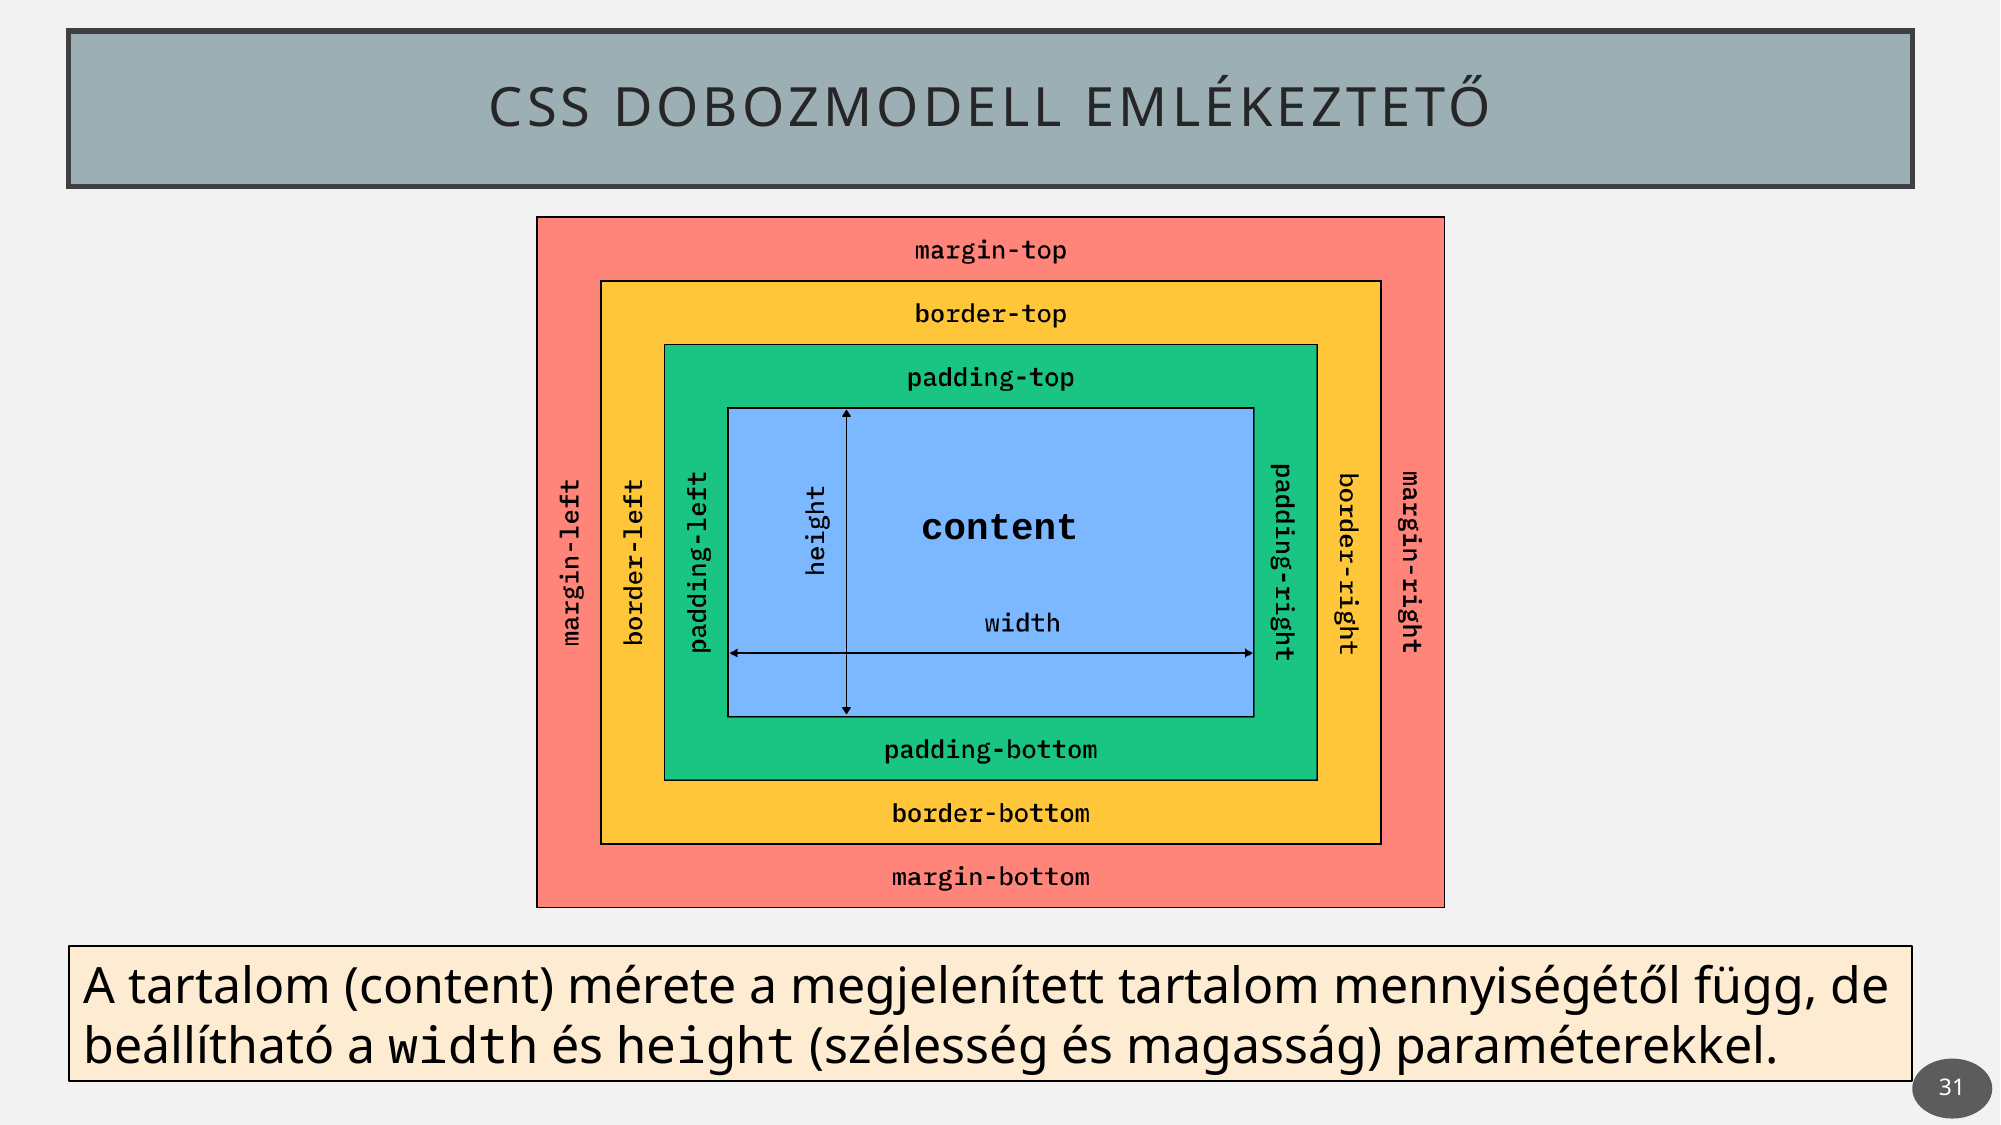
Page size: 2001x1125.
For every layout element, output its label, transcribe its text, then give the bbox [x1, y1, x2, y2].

slide_number 31 [1912, 1058, 1993, 1119]
title CSS dobozmodell emlékeztető [66, 28, 1915, 189]
text_box A tartalom (content) mérete a megjelenített tartalom mennyiségétől függ, de beállítható a width és height (szélesség és magasság) paraméterekkel. [68, 945, 1913, 1082]
picture [536, 216, 1445, 908]
